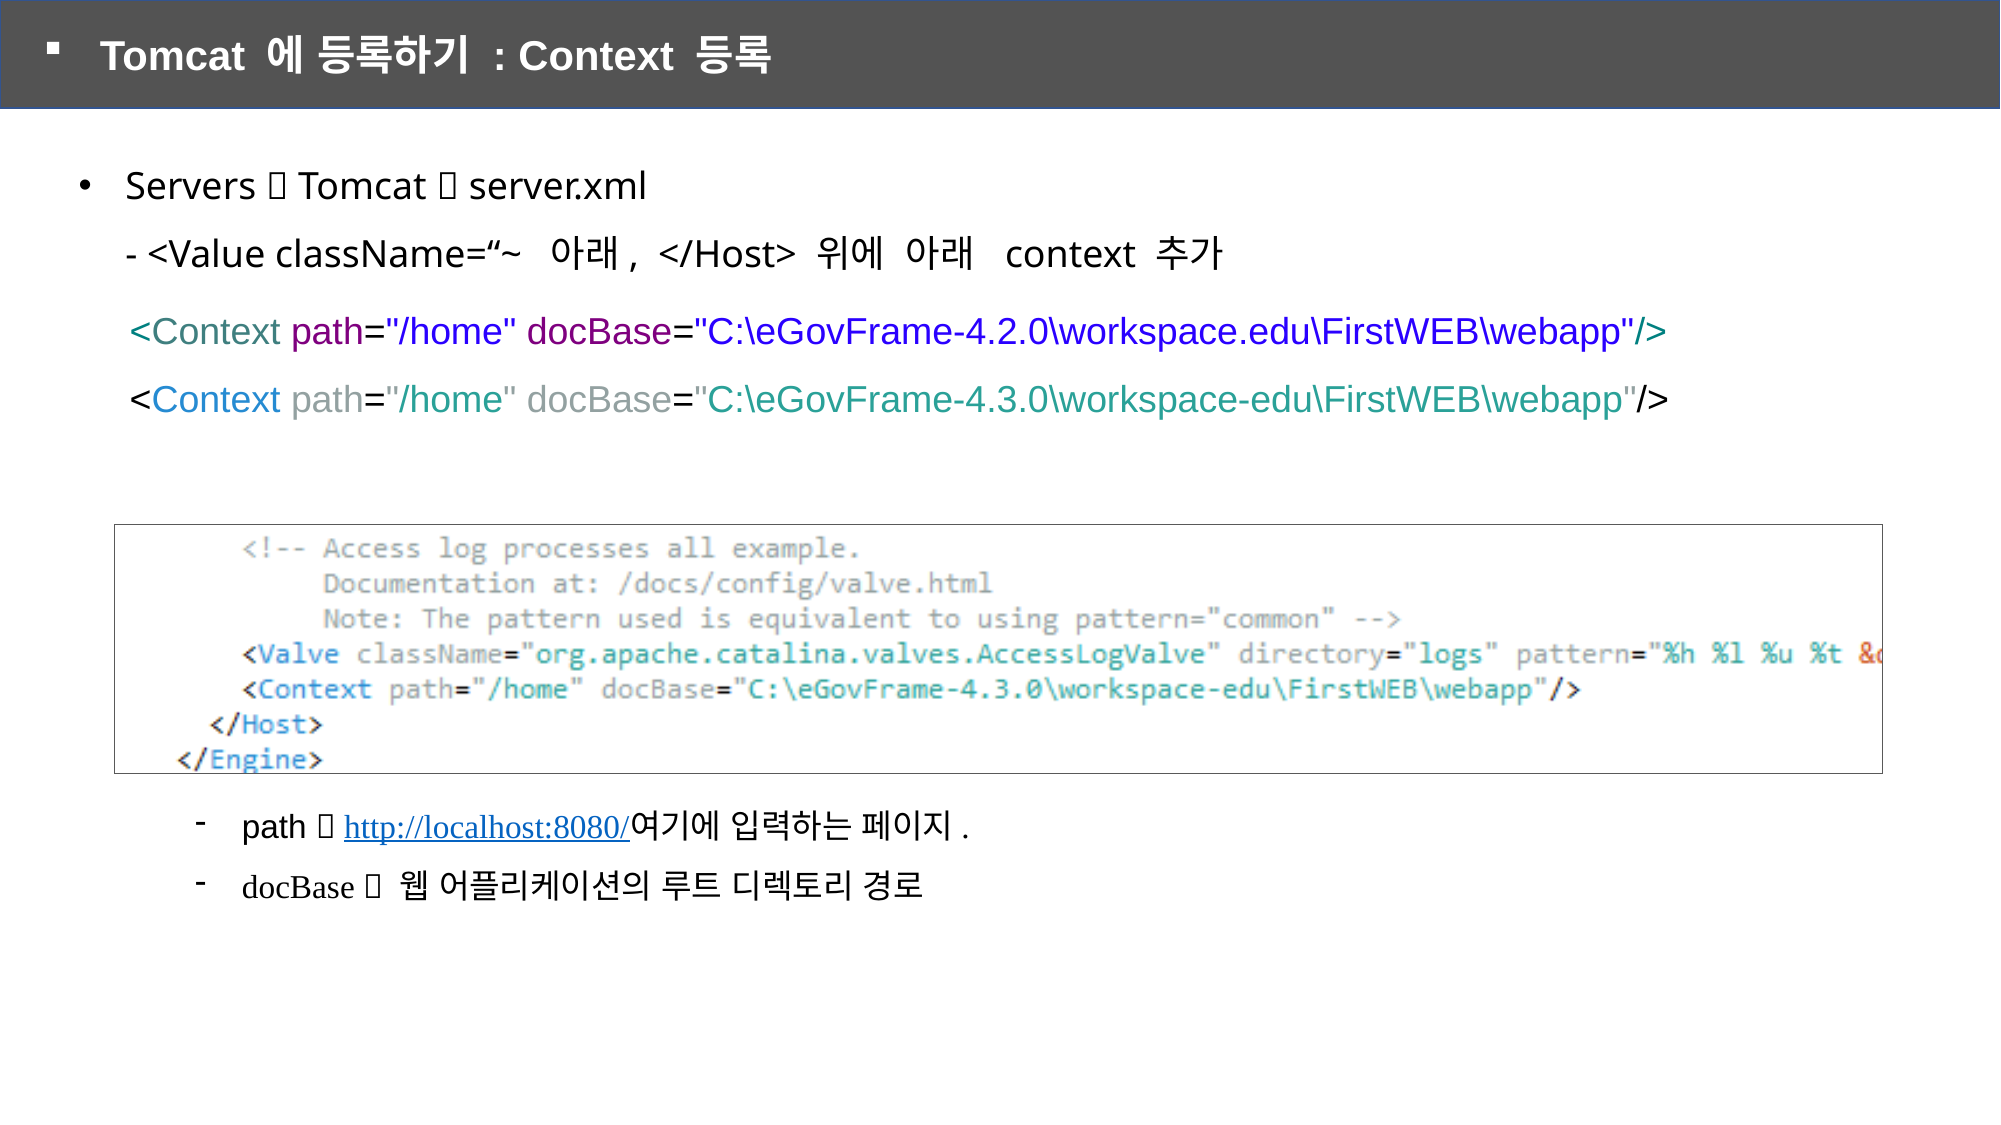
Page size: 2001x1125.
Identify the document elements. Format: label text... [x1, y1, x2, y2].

text_box path  http://localhost:8080/여기에 입력하는 페이지. docBase  웹 어플리케이션의 루트 디렉토리 경로 [180, 777, 1002, 913]
text_box Servers  Tomcat  server.xml - <Value className=“~ 아래, </Host> 위에 아래 context 추가 [63, 132, 1239, 282]
text_box <Context path="/home" docBase="C:\eGovFrame-4.2.0\workspace.edu\FirstWEB\webapp"/> [114, 299, 1990, 359]
text_box Tomcat 에 등록하기 : Context 등록 [0, 0, 2000, 109]
text_box <Context path="/home" docBase="C:\eGovFrame-4.3.0\workspace-edu\FirstWEB\webapp"/> [114, 367, 1849, 428]
picture [114, 523, 1883, 774]
